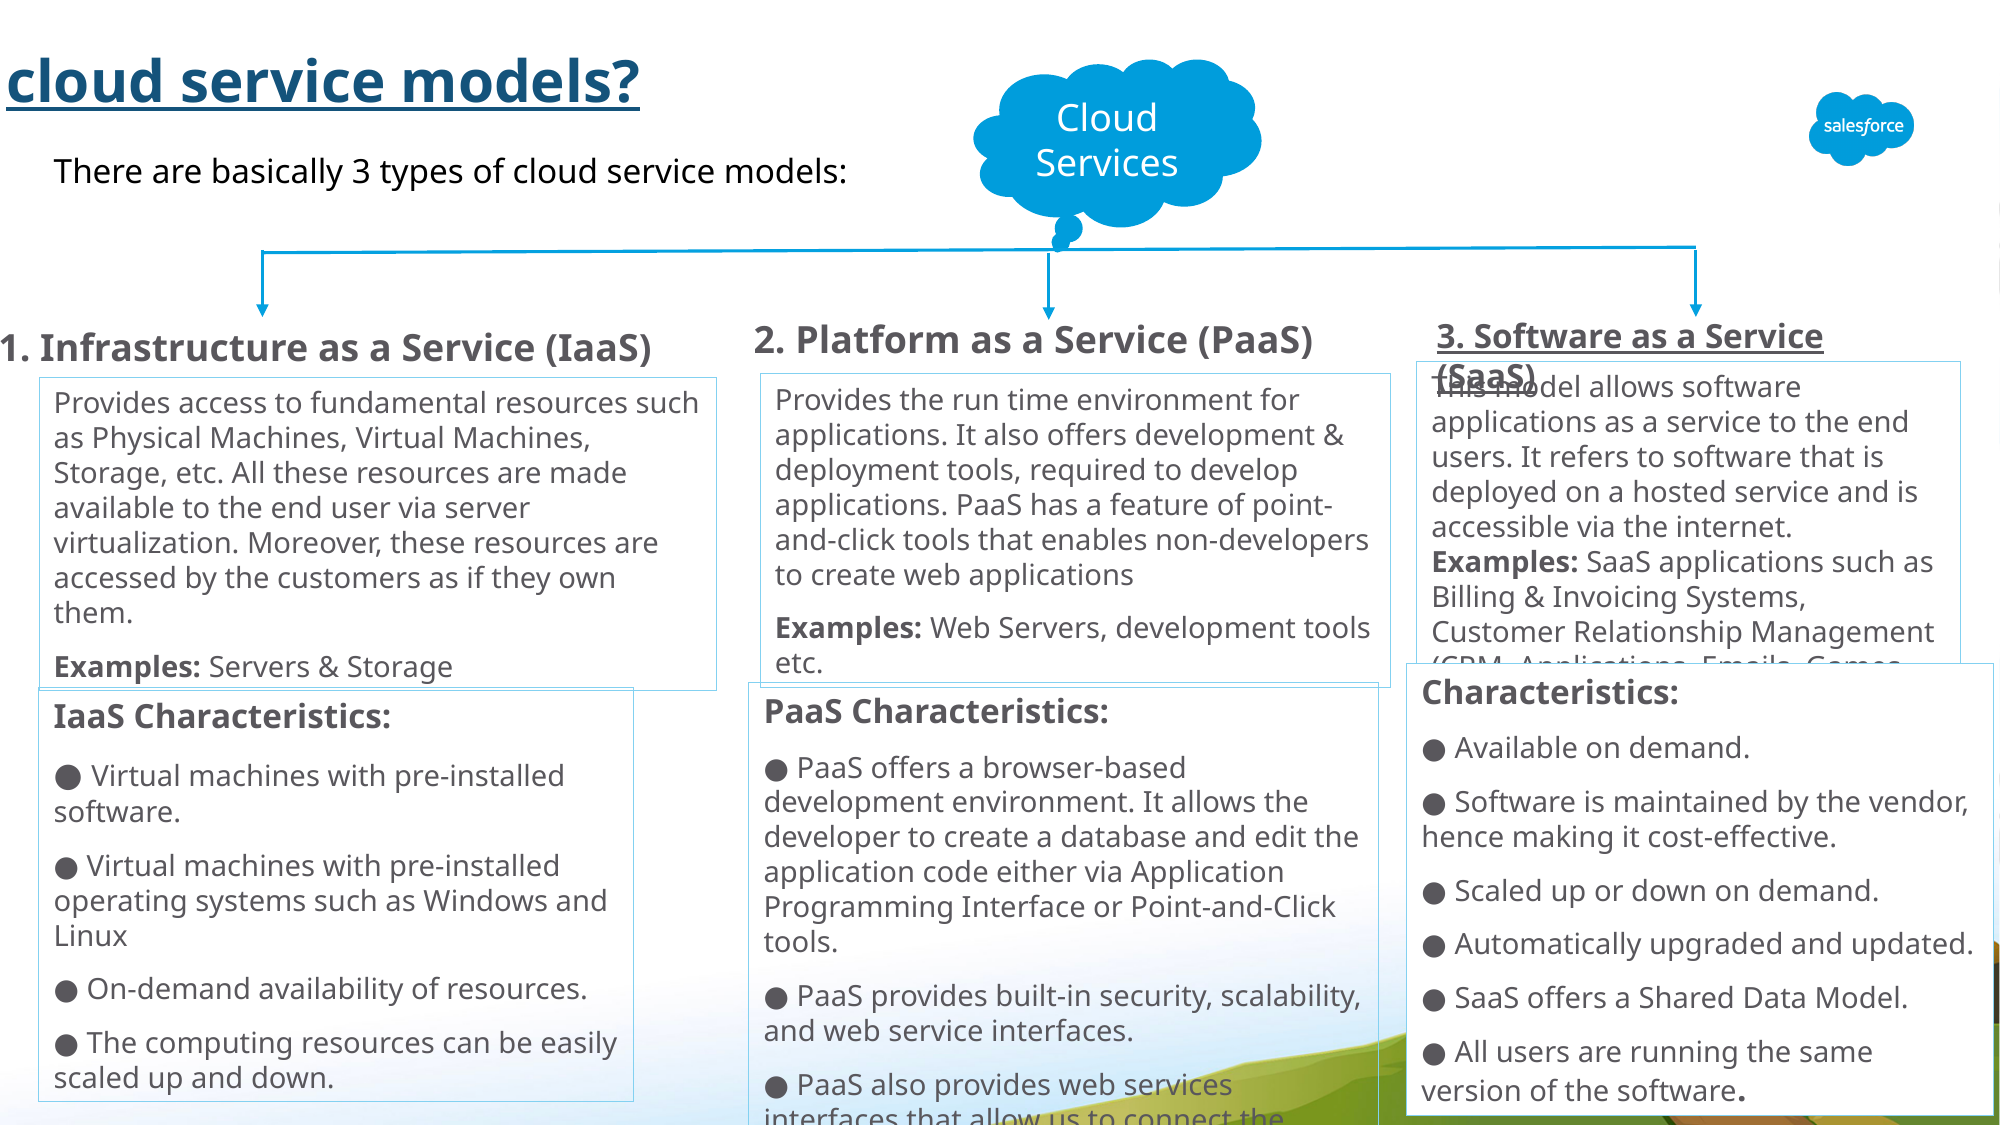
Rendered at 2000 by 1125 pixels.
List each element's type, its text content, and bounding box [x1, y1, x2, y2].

text_box This model allows software applications as a service to the end users. It refers to software that is deployed on a hosted service and is accessible via the internet. Examples: SaaS applications such as Billing & Invoicing Systems, Customer Relationship Management (CRM, Applications, Emails, Games [1416, 361, 1961, 663]
text_box IaaS Characteristics: ● Virtual machines with pre-installed software. ● Virtual machines with pre-installed operating systems such as Windows and Linux ● On-demand availability of resources. ● The computing resources can be easily scaled up and down. [38, 687, 634, 1102]
text_box 1. Infrastructure as a Service (IaaS) [0, 316, 668, 377]
text_box PaaS Characteristics: ● PaaS offers a browser-based development environment. It allows the developer to create a database and edit the application code either via Application Programming Interface or Point-and-Click tools. ● PaaS provides built-in security, scalability, and web service interfaces. ● PaaS also provides web services interfaces that allow us to connect the applications outside the platform [748, 682, 1379, 1125]
picture [0, 0, 2000, 1125]
text_box Cloud Services [972, 58, 1263, 246]
text_box There are basically 3 types of cloud service models: [39, 142, 895, 248]
text_box cloud service models? [0, 36, 655, 122]
text_box Provides access to fundamental resources such as Physical Machines, Virtual Machines, Storage, etc. All these resources are made available to the end user via server virtualization. Moreover, these resources are accessed by the customers as if they own them. Examples: Servers & Storage [39, 377, 717, 691]
text_box Characteristics: ● Available on demand. ● Software is maintained by the vendor, hence making it cost-effective. ● Scaled up or down on demand. ● Automatically upgraded and updated. ● SaaS offers a Shared Data Model. ● All users are running the same version of the software. [1406, 663, 1994, 1116]
text_box 2. Platform as a Service (PaaS) [738, 308, 1329, 368]
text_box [262, 246, 1697, 253]
text_box 3. Software as a Service (SaaS) [1421, 308, 1893, 361]
text_box Provides the run time environment for applications. It also offers development & deployment tools, required to develop applications. PaaS has a feature of point-and-click tools that enables non-developers to create web applications Examples: Web Servers, development tools etc. [760, 373, 1391, 688]
